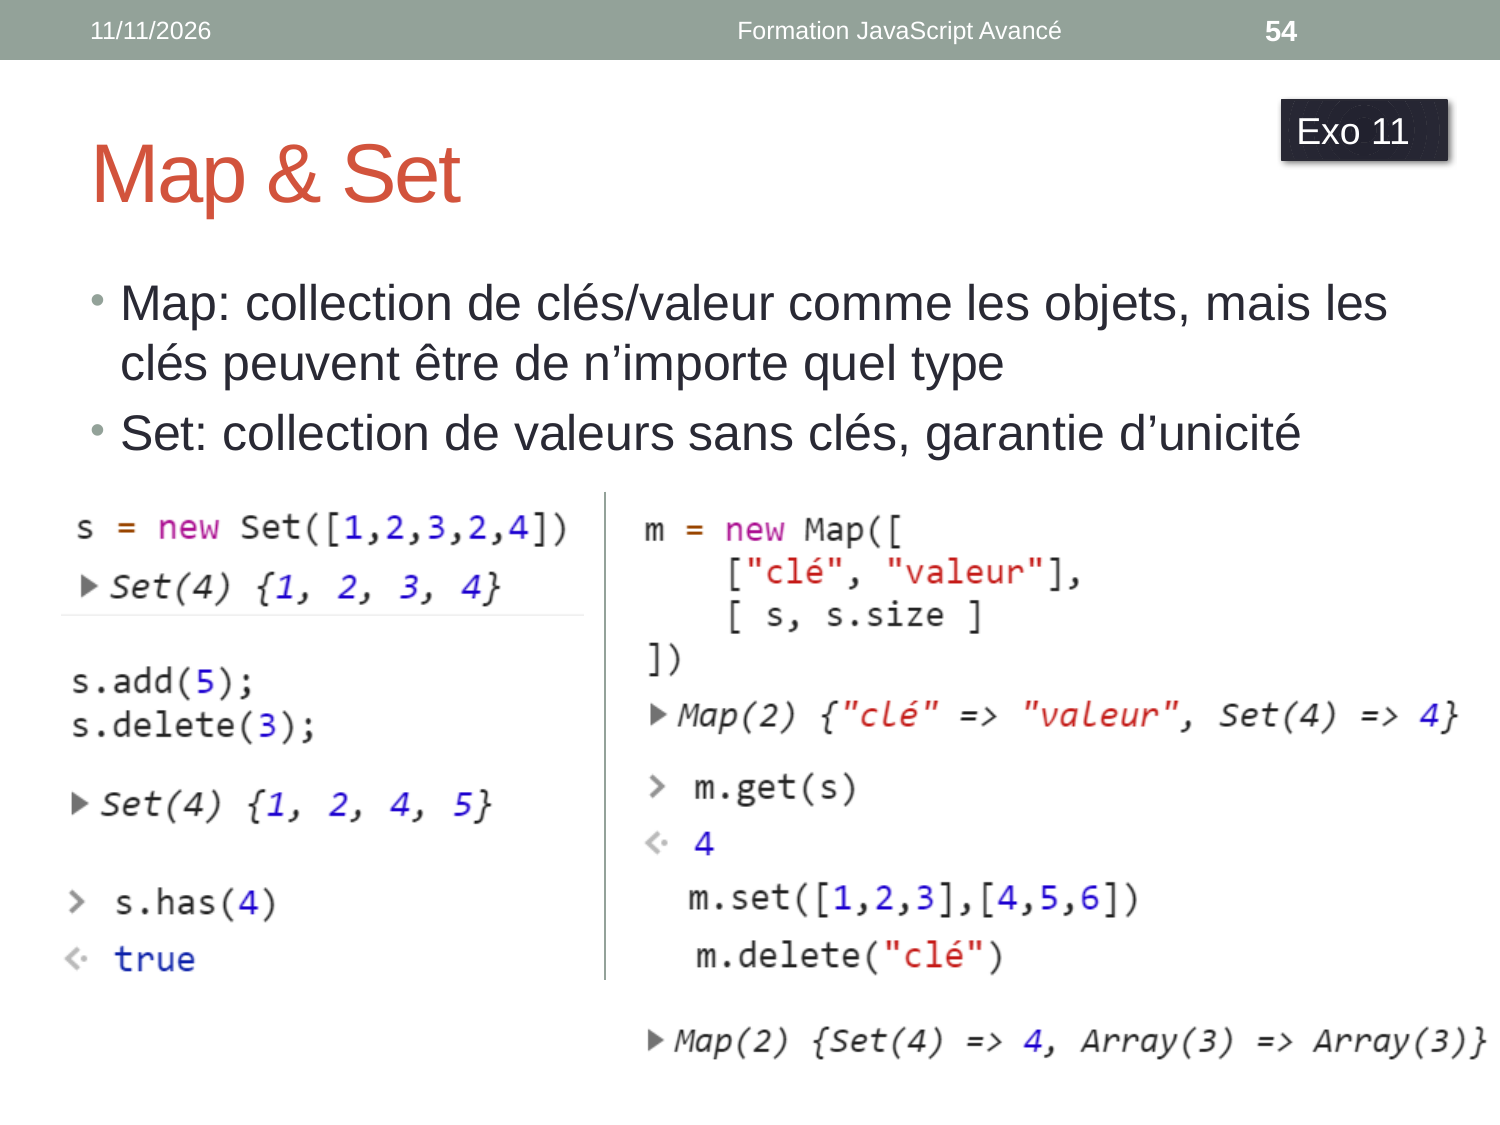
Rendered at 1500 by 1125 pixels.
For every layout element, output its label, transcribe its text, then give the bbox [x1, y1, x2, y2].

picture [56, 875, 290, 981]
picture [638, 1012, 1495, 1067]
picture [675, 868, 1149, 985]
slide_number 150 [606, 495, 612, 982]
title Map & Set [75, 87, 1425, 250]
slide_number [75, 3, 550, 57]
picture [638, 762, 878, 866]
footer Formation JavaScript Avancé [562, 3, 1238, 57]
slide_number 54 [1250, 3, 1425, 57]
picture [61, 503, 584, 617]
picture [61, 769, 508, 833]
picture [61, 651, 333, 757]
text_box Exo 11 [1281, 99, 1448, 161]
picture [628, 503, 1480, 742]
list Map: collection de clés/valeur comme les objets, mais les clés peuvent être de n’importe quel type Set: collection de valeurs sans clés, garantie d’unicité [75, 262, 1425, 1063]
